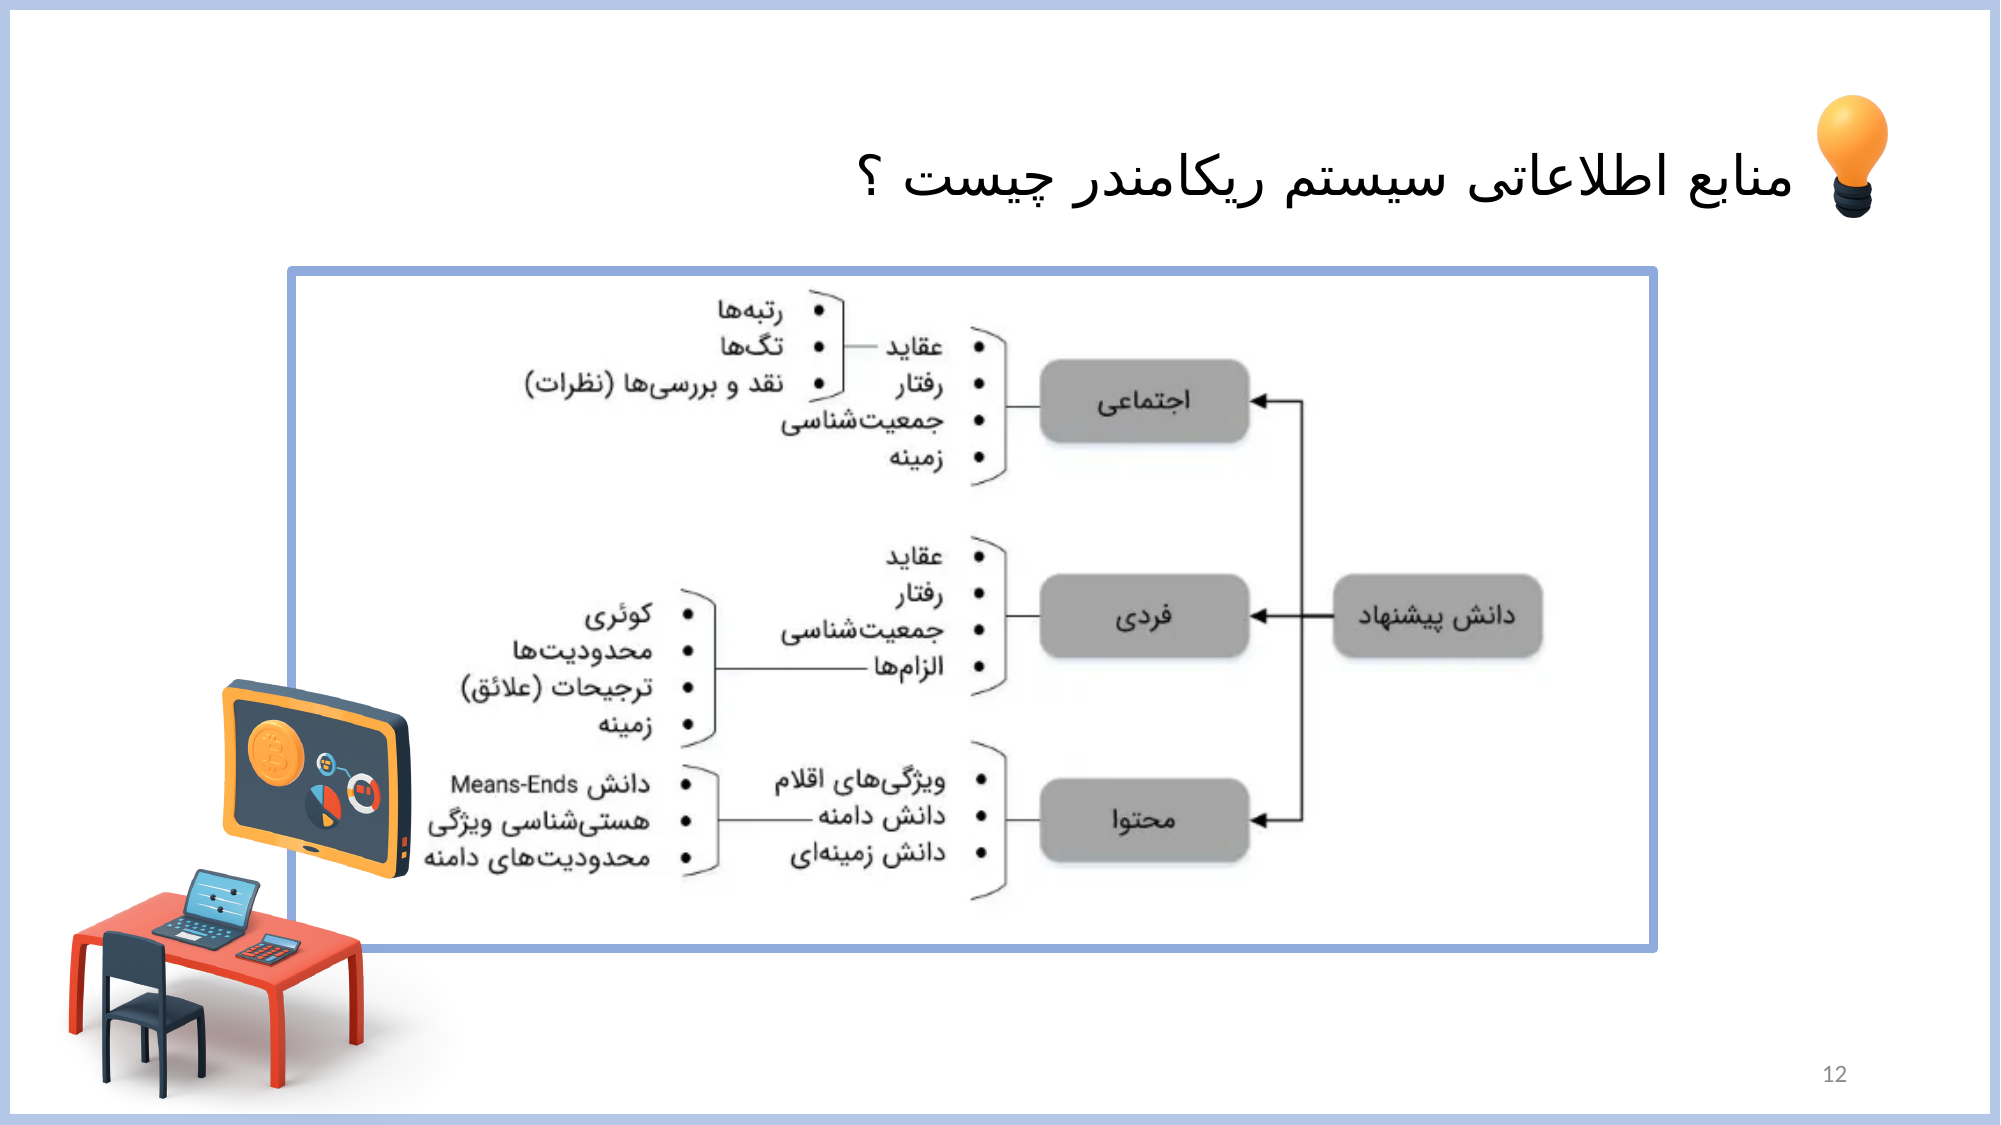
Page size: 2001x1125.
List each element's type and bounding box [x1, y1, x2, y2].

text_box [0, 0, 2000, 1125]
picture [0, 278, 1553, 1125]
picture [1817, 95, 1888, 218]
